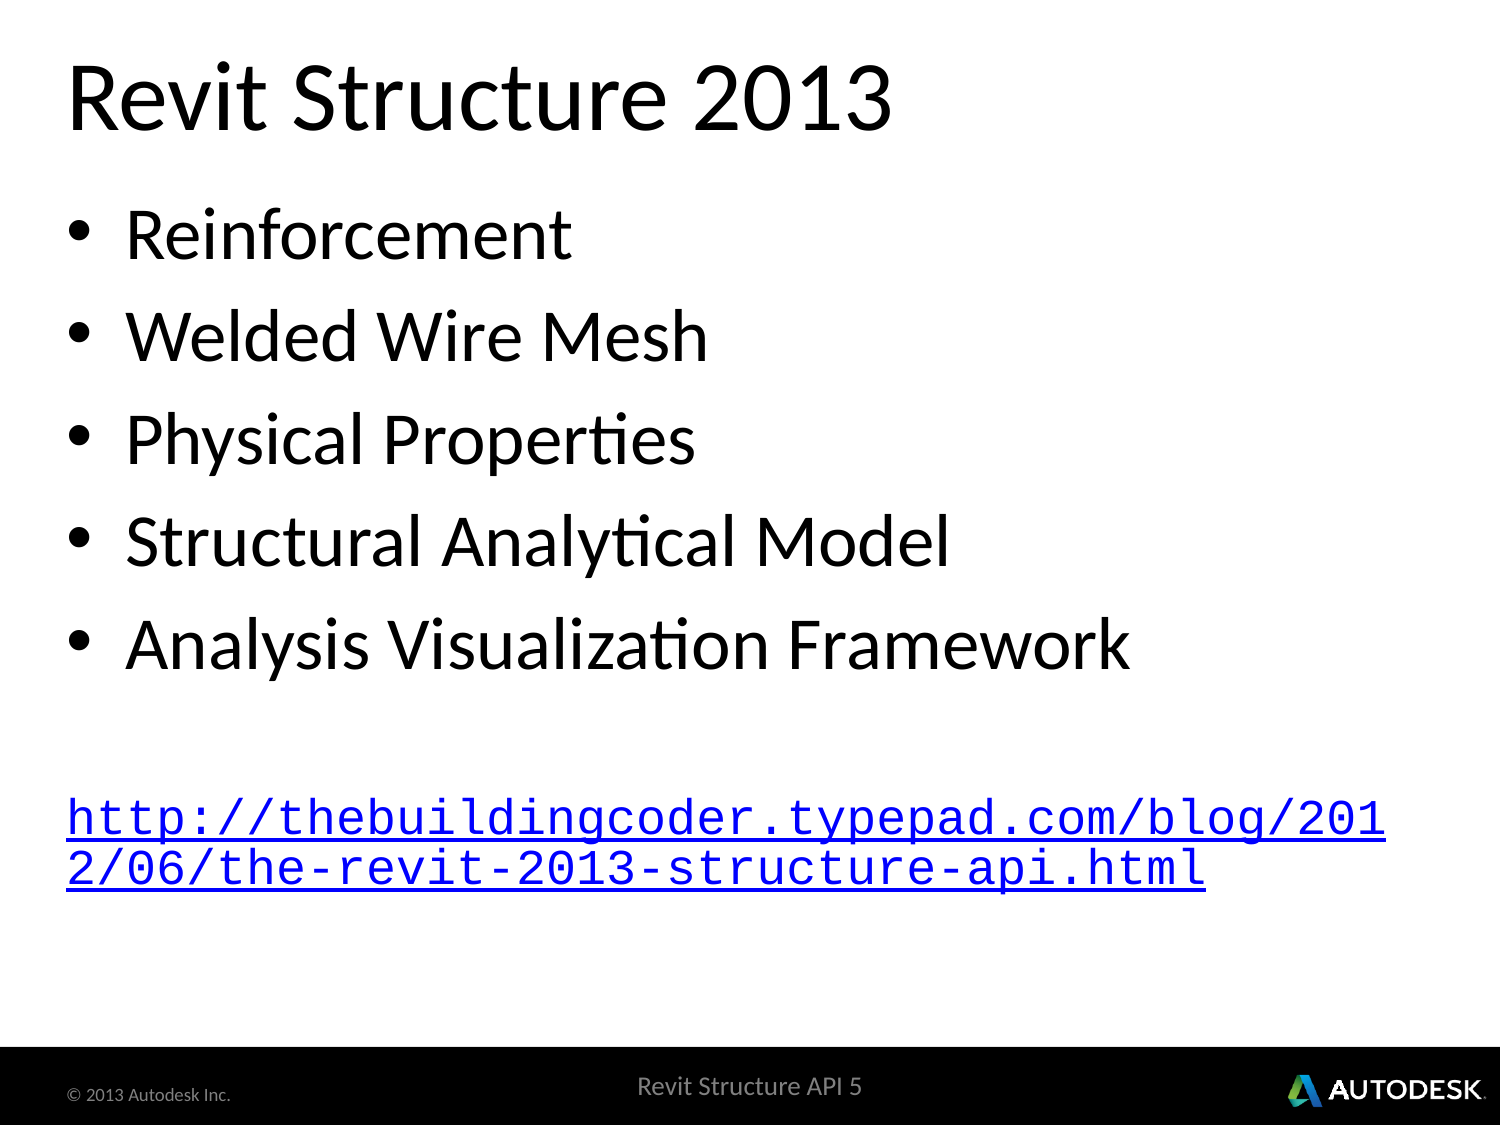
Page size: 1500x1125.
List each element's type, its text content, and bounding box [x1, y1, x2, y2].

picture [0, 1046, 1500, 1125]
list Reinforcement Welded Wire Mesh Physical Properties Structural Analytical Model Analysis Visualization Framework http://thebuildingcoder.typepad.com/blog/2012/06/the-revit-2013-structure-api.html [51, 176, 1420, 1024]
title Revit Structure 2013 [51, 23, 1418, 144]
